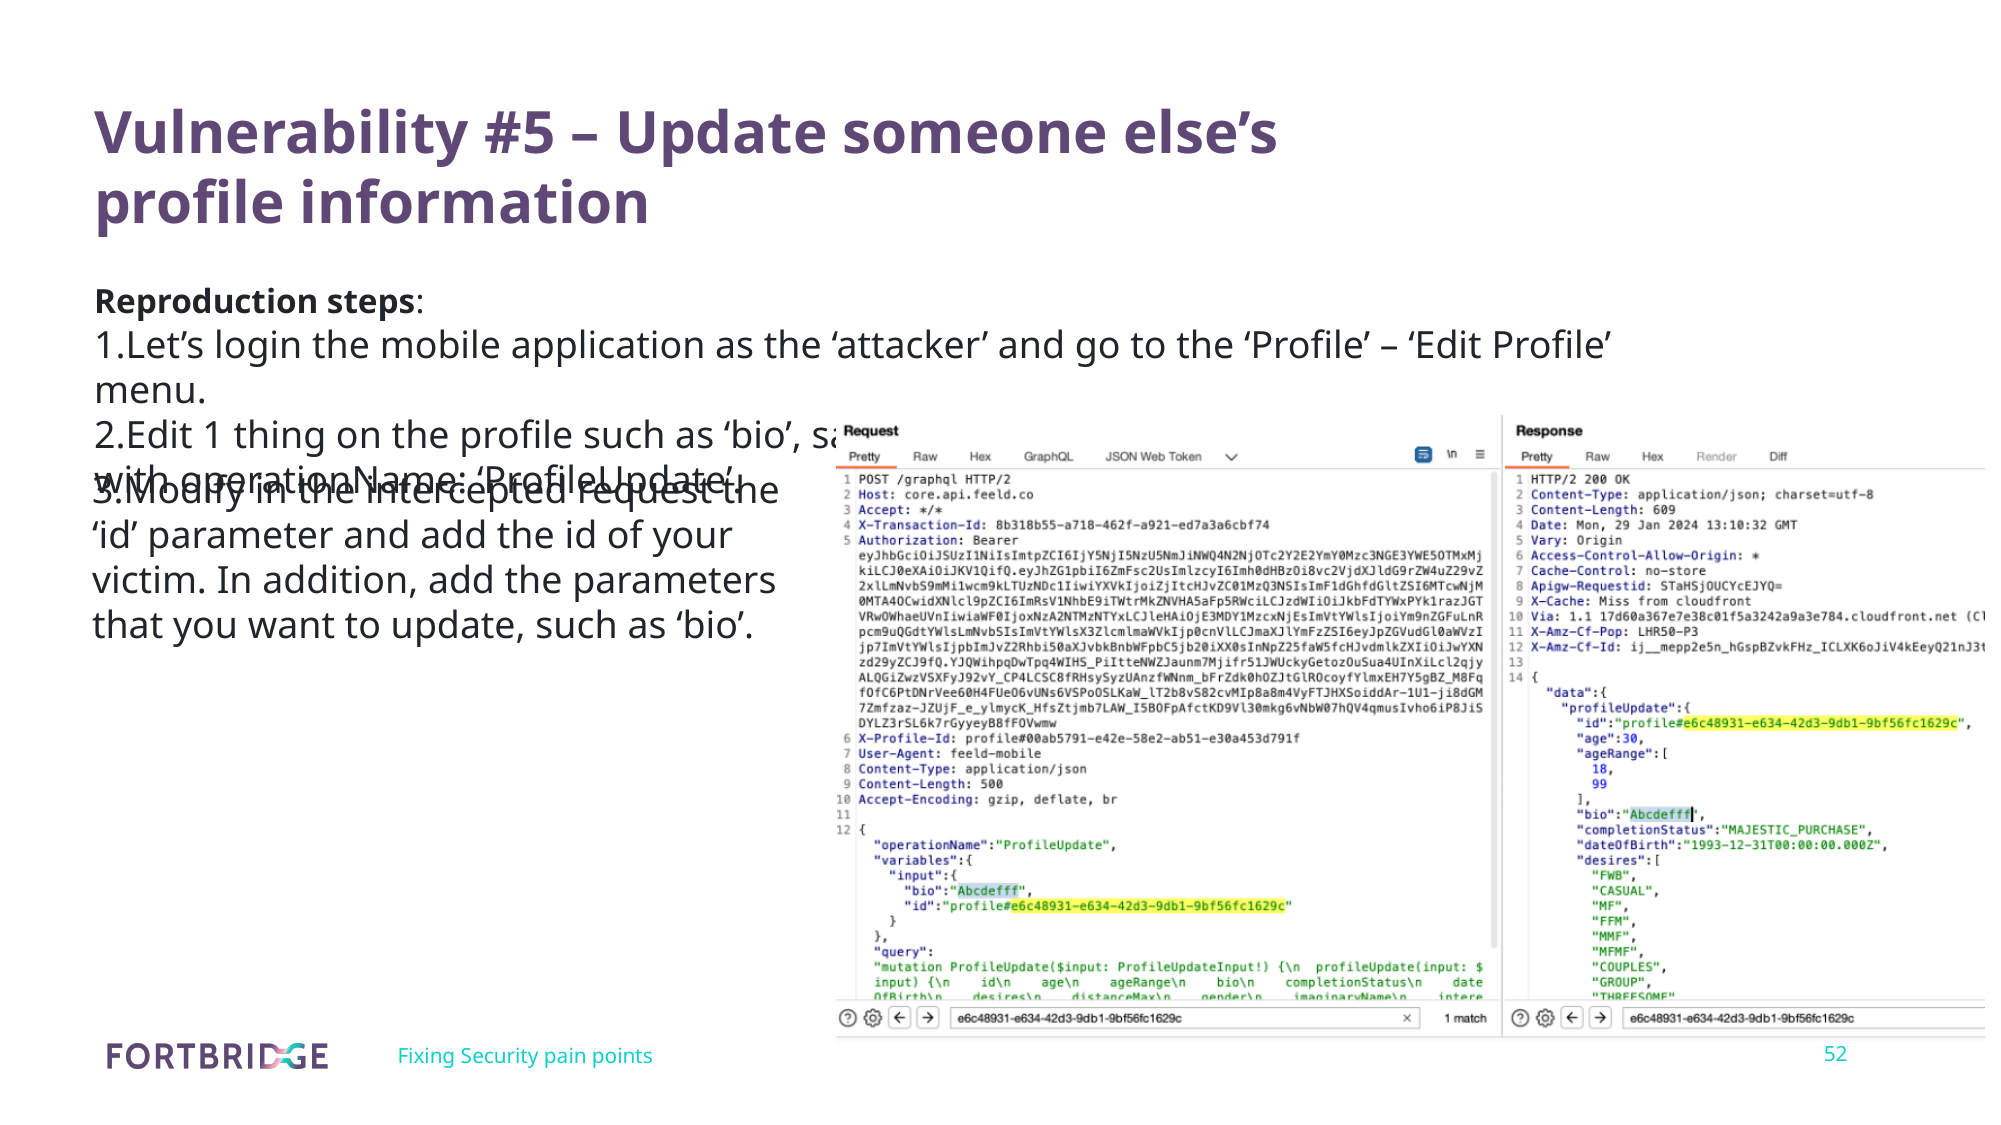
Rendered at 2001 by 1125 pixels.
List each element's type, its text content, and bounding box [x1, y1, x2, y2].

slide_number 52 [1795, 1042, 1863, 1085]
text_box Vulnerability #5 – Update someone else’s profile information [79, 41, 1404, 243]
footer Fixing Security pain points [382, 1025, 910, 1086]
text_box 3.Modify in the intercepted request the ‘id’ parameter and add the id of your victim. In addition, add the parameters that you want to update, such as ‘bio’. [77, 458, 836, 654]
picture [107, 1043, 328, 1069]
text_box Reproduction steps: 1.Let’s login the mobile application as the ‘attacker’ and go to the ‘Profile’ – ‘Edit Profile’ menu. 2.Edit 1 thing on the profile such as ‘bio’, save the change, and intercept the /graphql request with operationName: ‘ProfileUpdate’. [79, 273, 1747, 458]
picture [836, 415, 1985, 1042]
